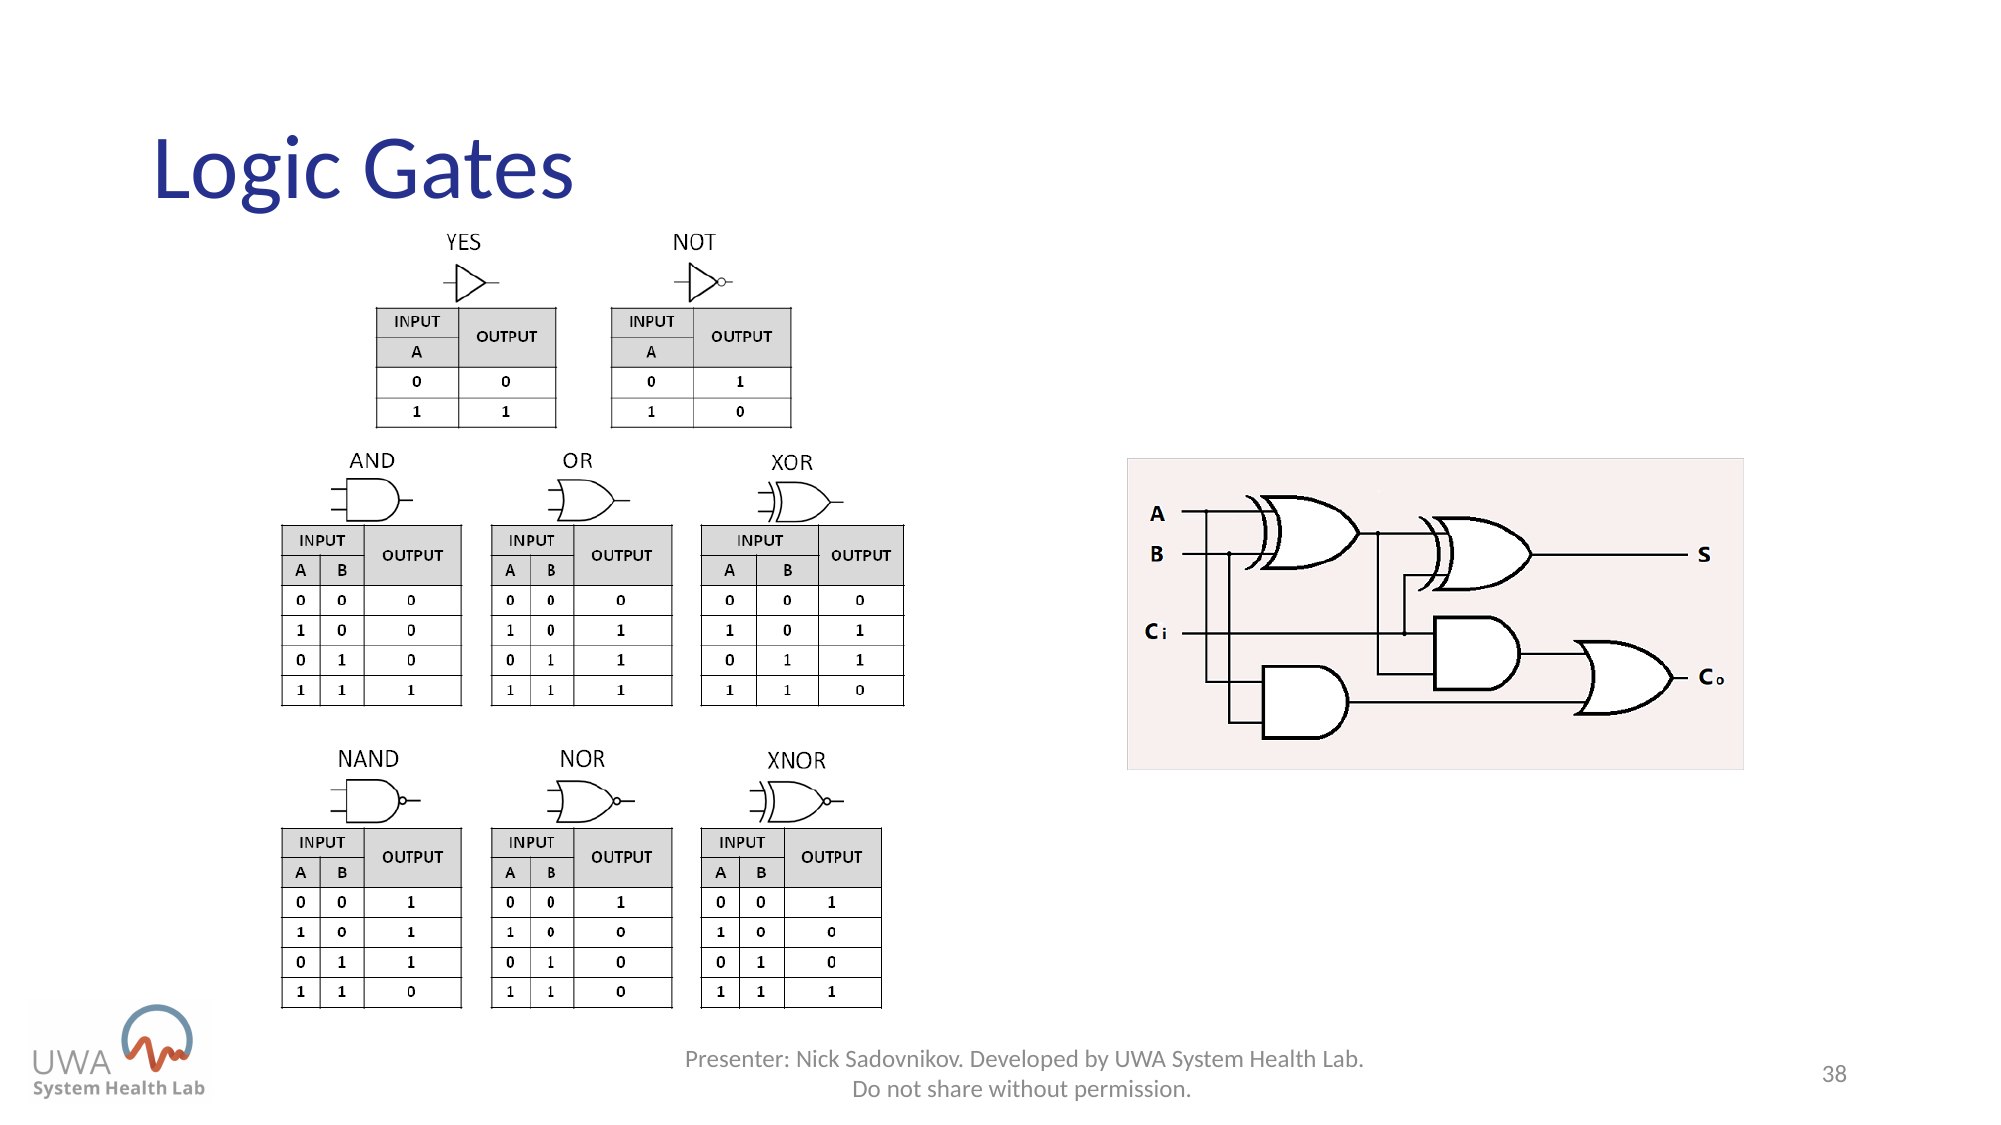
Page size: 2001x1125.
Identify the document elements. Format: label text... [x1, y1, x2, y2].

slide_number 38 [1412, 1042, 1863, 1103]
picture [1127, 458, 1744, 771]
picture [245, 214, 918, 1015]
footer Presenter: Nick Sadovnikov. Developed by UWA System Health Lab. Do not share without permission. [662, 1042, 1389, 1103]
title Logic Gates [137, 59, 1863, 278]
picture [20, 998, 215, 1103]
